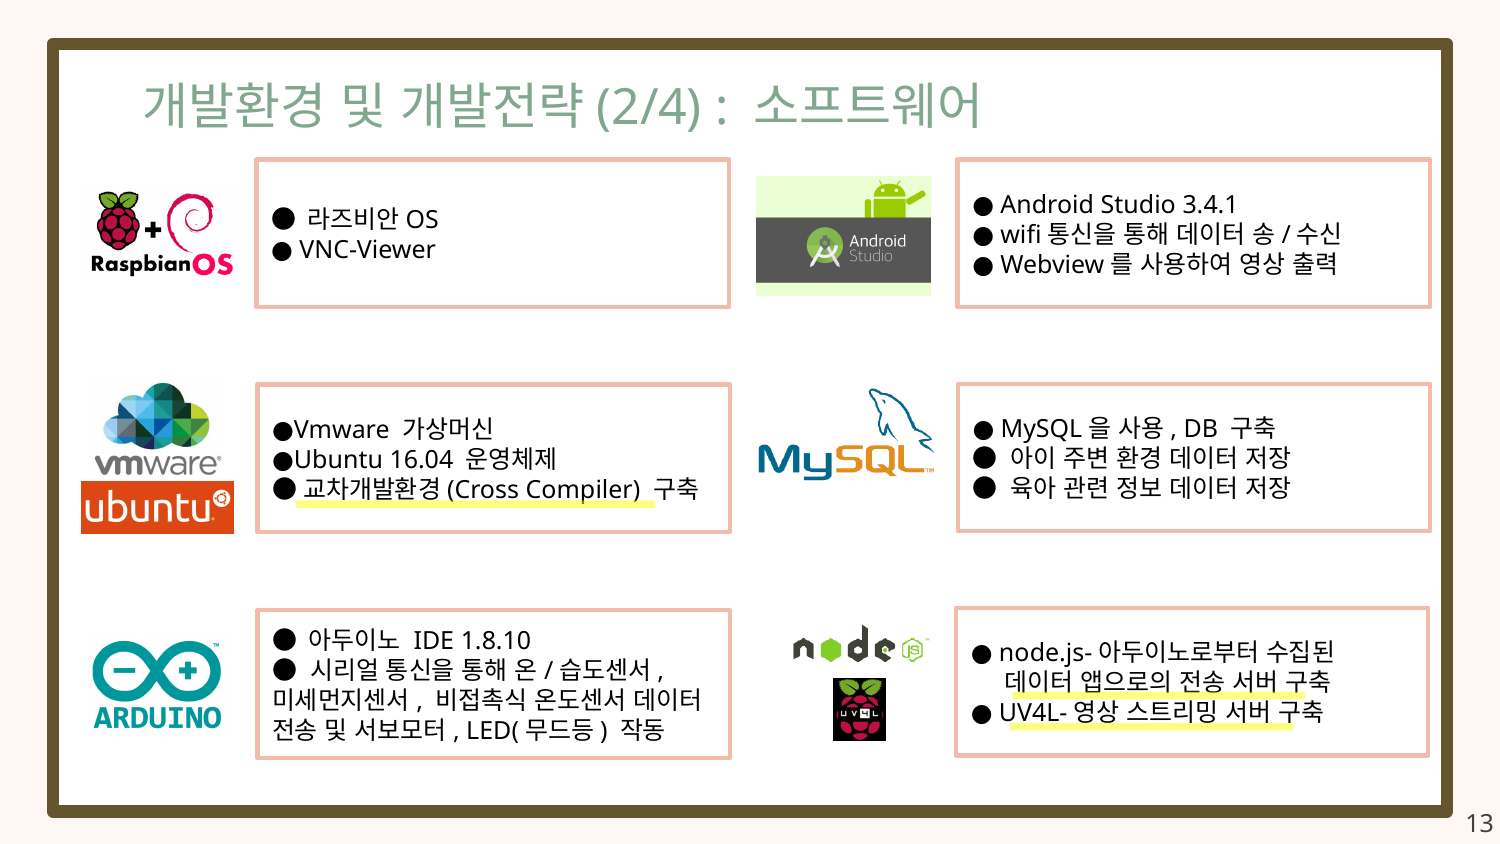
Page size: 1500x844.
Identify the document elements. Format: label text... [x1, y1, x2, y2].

picture [788, 607, 931, 741]
text_box ● node.js-아두이노로부터 수집된 데이터 앱으로의 전송 서버 구축 ● UV4L-영상 스트리밍 서버 구축 [954, 606, 1430, 758]
picture [756, 175, 931, 297]
text_box [1008, 721, 1295, 733]
picture [81, 481, 234, 535]
text_box [51, 42, 1449, 814]
text_box ● Android Studio 3.4.1 ● wifi통신을 통해 데이터 송/수신 ● Webview를 사용하여 영상 출력 [955, 157, 1432, 309]
text_box [1010, 690, 1307, 701]
picture [78, 185, 243, 280]
text_box [294, 498, 657, 510]
picture [87, 381, 227, 477]
text_box 개발환경 및 개발전략(2/4) : 소프트웨어 [127, 67, 999, 143]
text_box 13 [1450, 800, 1500, 844]
text_box ● MySQL을 사용, DB 구축 ● 아이 주변 환경 데이터 저장 ● 육아 관련 정보 데이터 저장 [956, 382, 1432, 533]
picture [756, 386, 938, 482]
text_box ● 아두이노 IDE 1.8.10 ● 시리얼 통신을 통해 온/습도센서, 미세먼지센서, 비접촉식 온도센서 데이터 전송 및 서보모터, LED(무드등) 작동 [255, 608, 732, 760]
picture [85, 629, 229, 734]
text_box ●Vmware 가상머신 ●Ubuntu 16.04 운영체제 ●교차개발환경(Cross Compiler) 구축 [255, 382, 732, 534]
text_box ● 라즈비안OS ● VNC-Viewer [254, 157, 731, 309]
